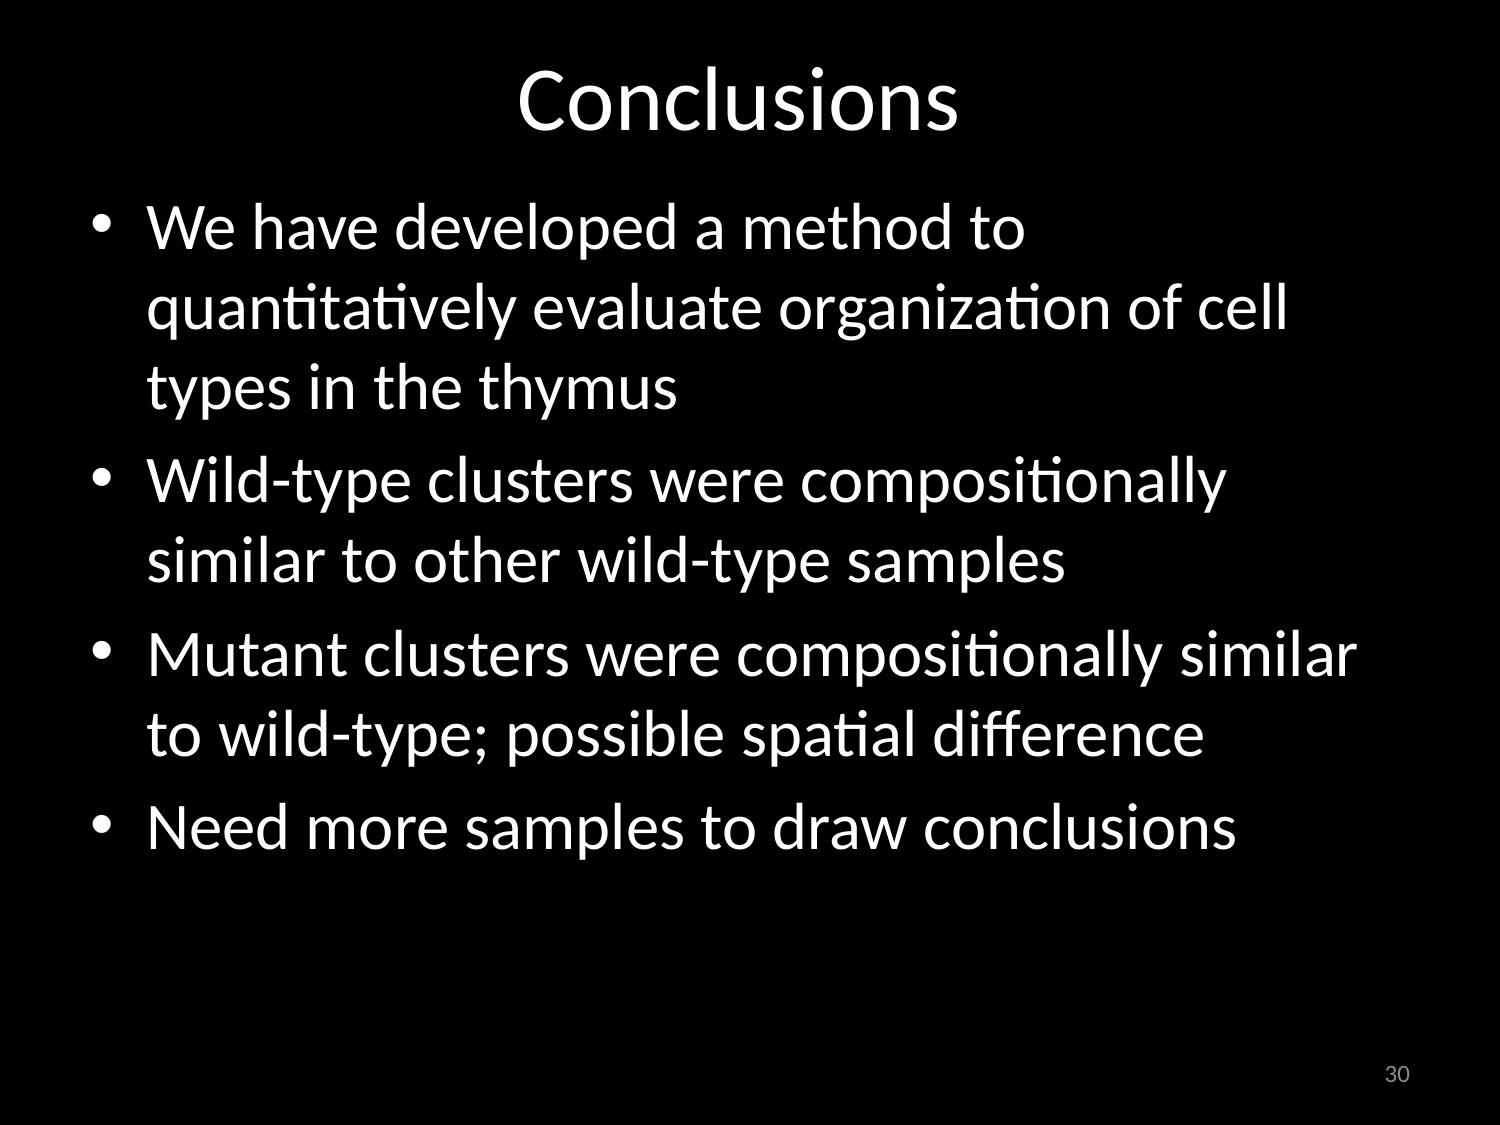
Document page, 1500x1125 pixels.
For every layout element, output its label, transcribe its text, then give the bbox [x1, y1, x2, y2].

slide_number 30 [1074, 1042, 1425, 1103]
title Conclusions [75, 0, 1425, 174]
list We have developed a method to quantitatively evaluate organization of cell types in the thymus Wild-type clusters were compositionally similar to other wild-type samples Mutant clusters were compositionally similar to wild-type; possible spatial difference Need more samples to draw conclusions [75, 174, 1425, 1088]
